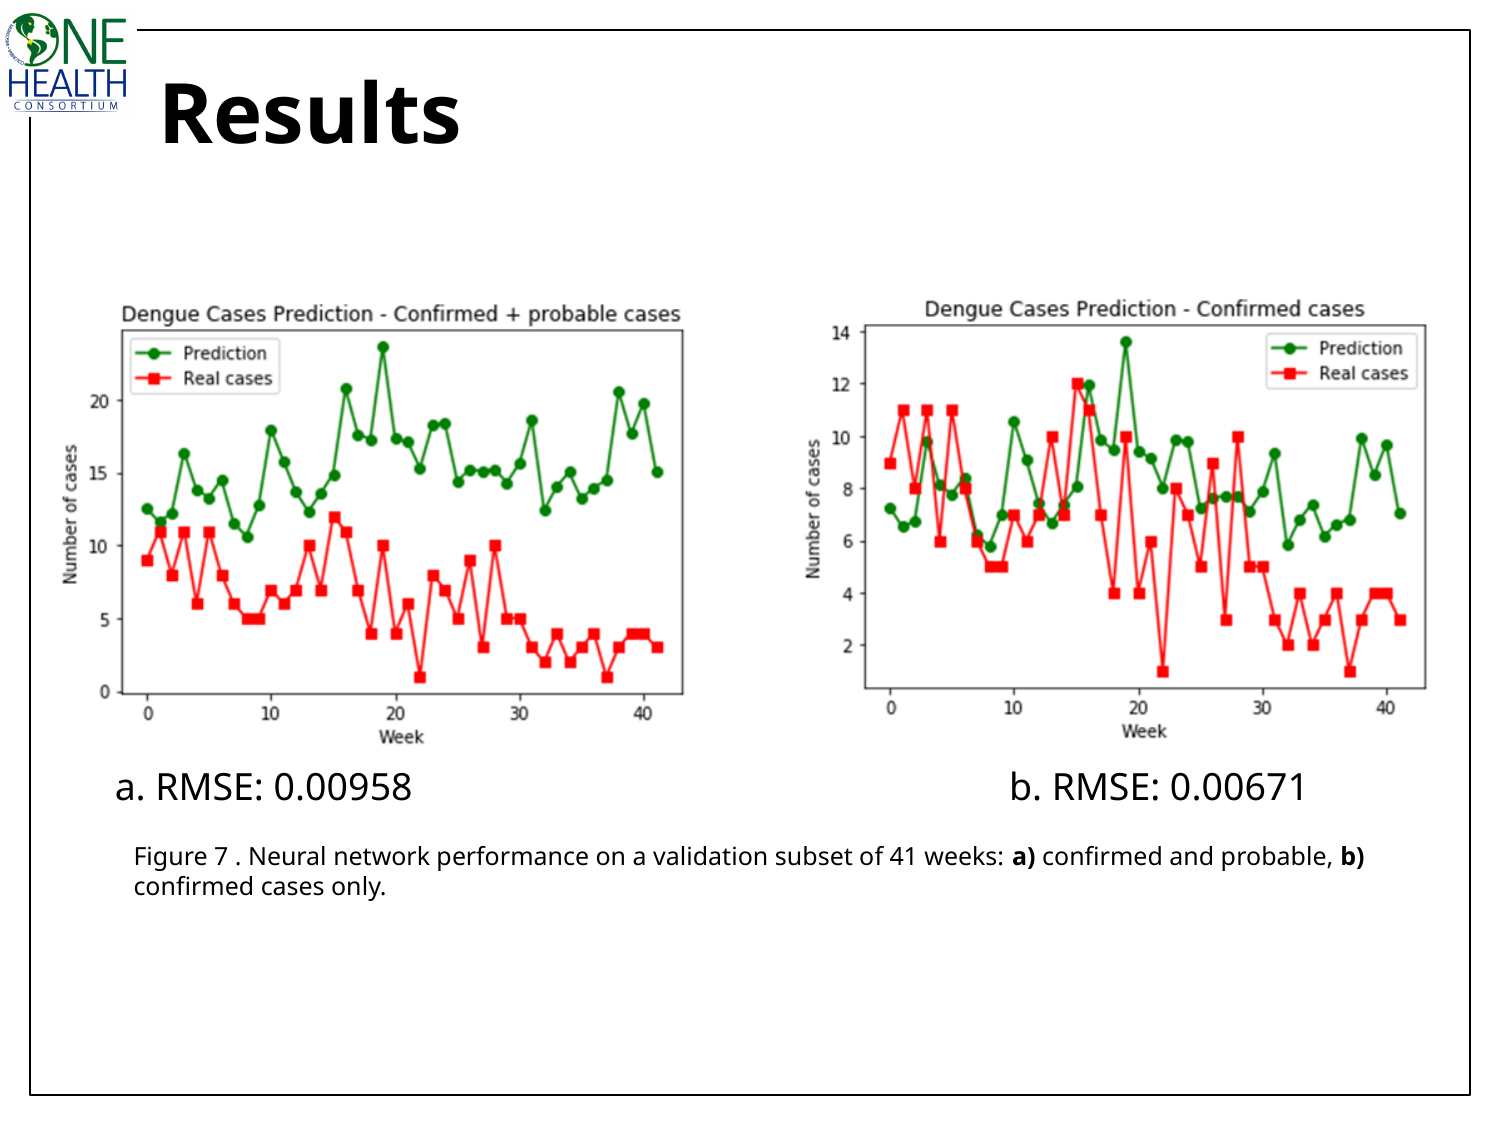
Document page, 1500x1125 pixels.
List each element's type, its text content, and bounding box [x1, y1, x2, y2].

title Results [143, 33, 1320, 201]
picture [0, 5, 137, 118]
picture [53, 293, 732, 758]
text_box Figure 7 . Neural network performance on a validation subset of 41 weeks: a) confirmed and probable, b) confirmed cases only. [118, 833, 1447, 908]
text_box a. RMSE: 0.00958 [99, 767, 698, 816]
text_box b. RMSE: 0.00671 [994, 756, 1500, 816]
picture [796, 288, 1456, 757]
